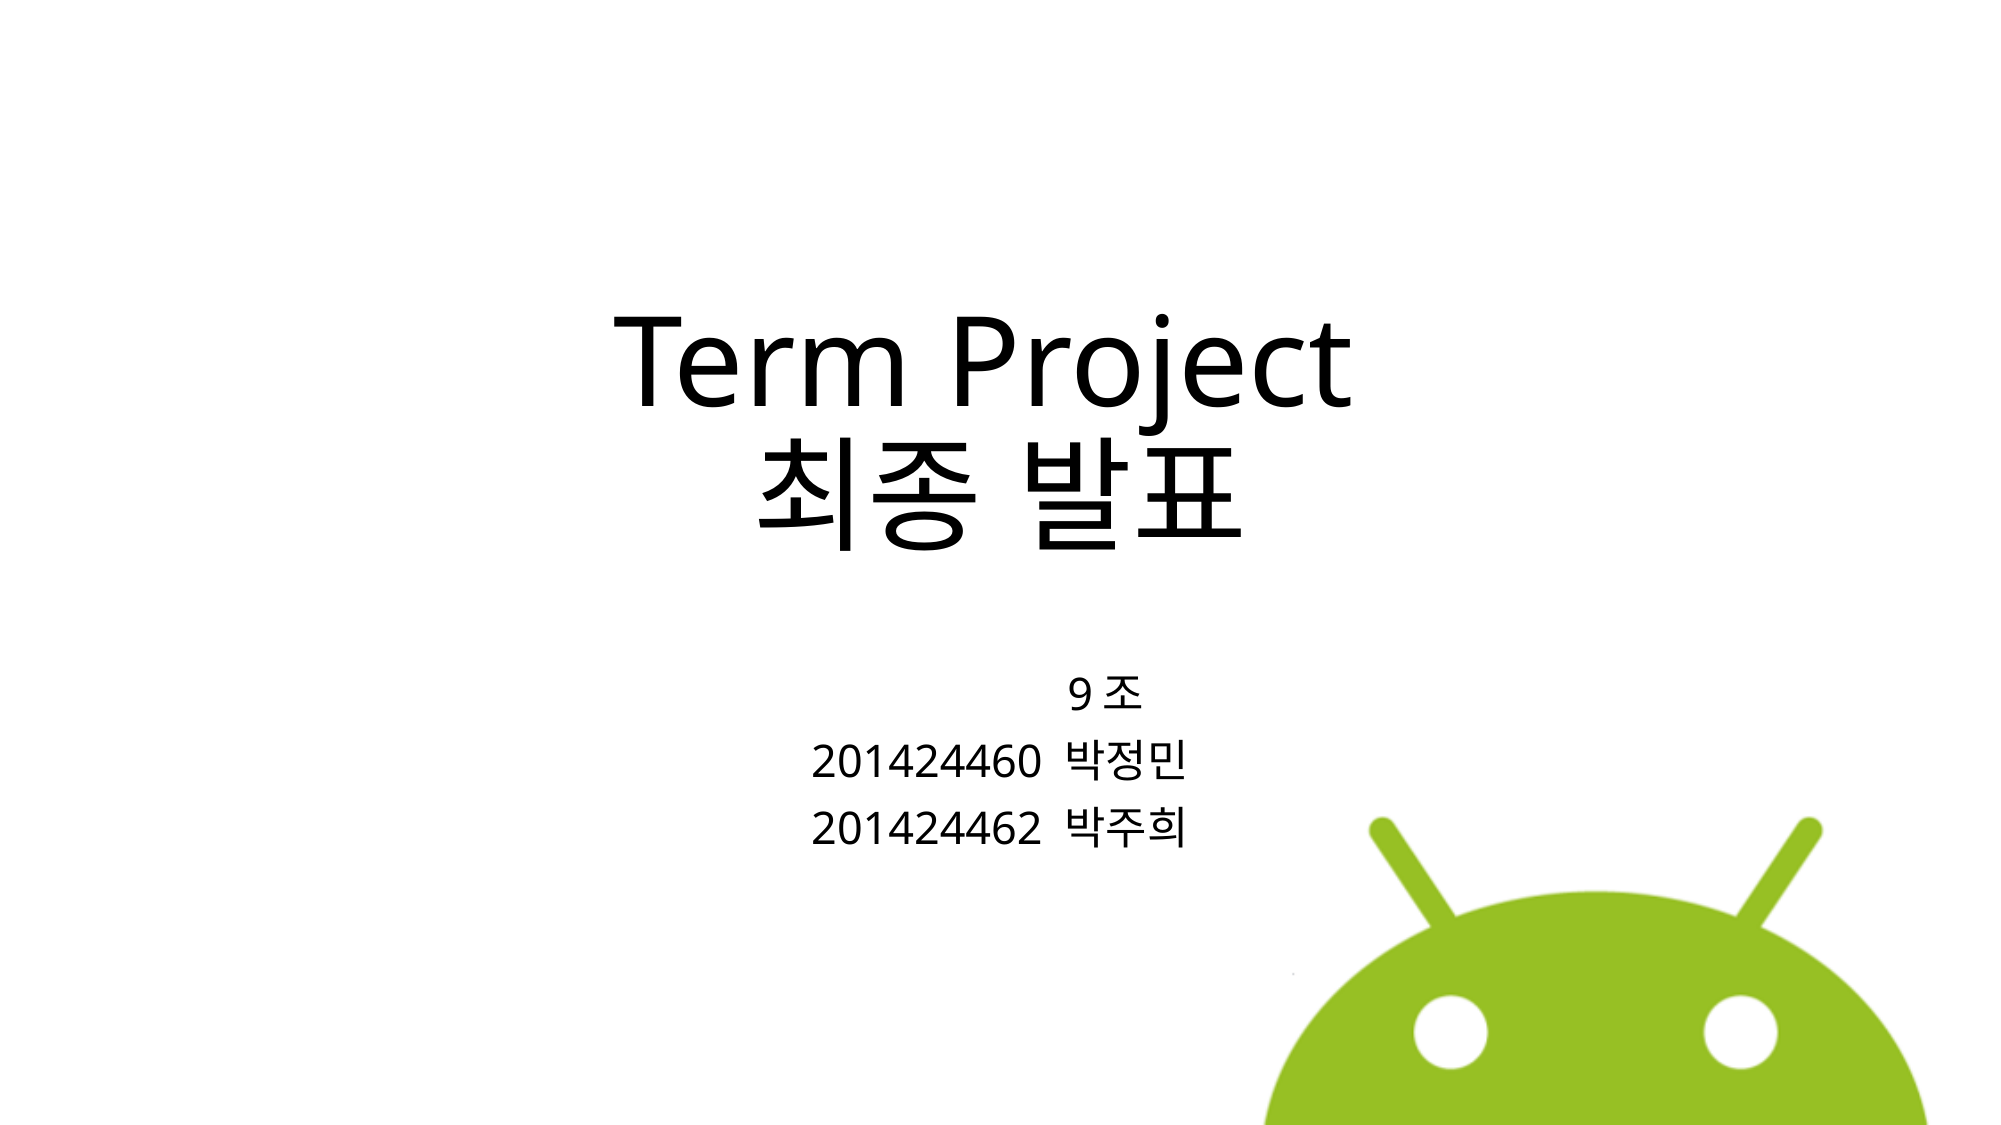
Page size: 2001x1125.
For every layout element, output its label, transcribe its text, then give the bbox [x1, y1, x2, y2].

picture [1193, 733, 2000, 1125]
subtitle 9조 201424460 박정민 201424462 박주희 [249, 590, 1750, 863]
title Term Project 최종 발표 [249, 184, 1750, 576]
